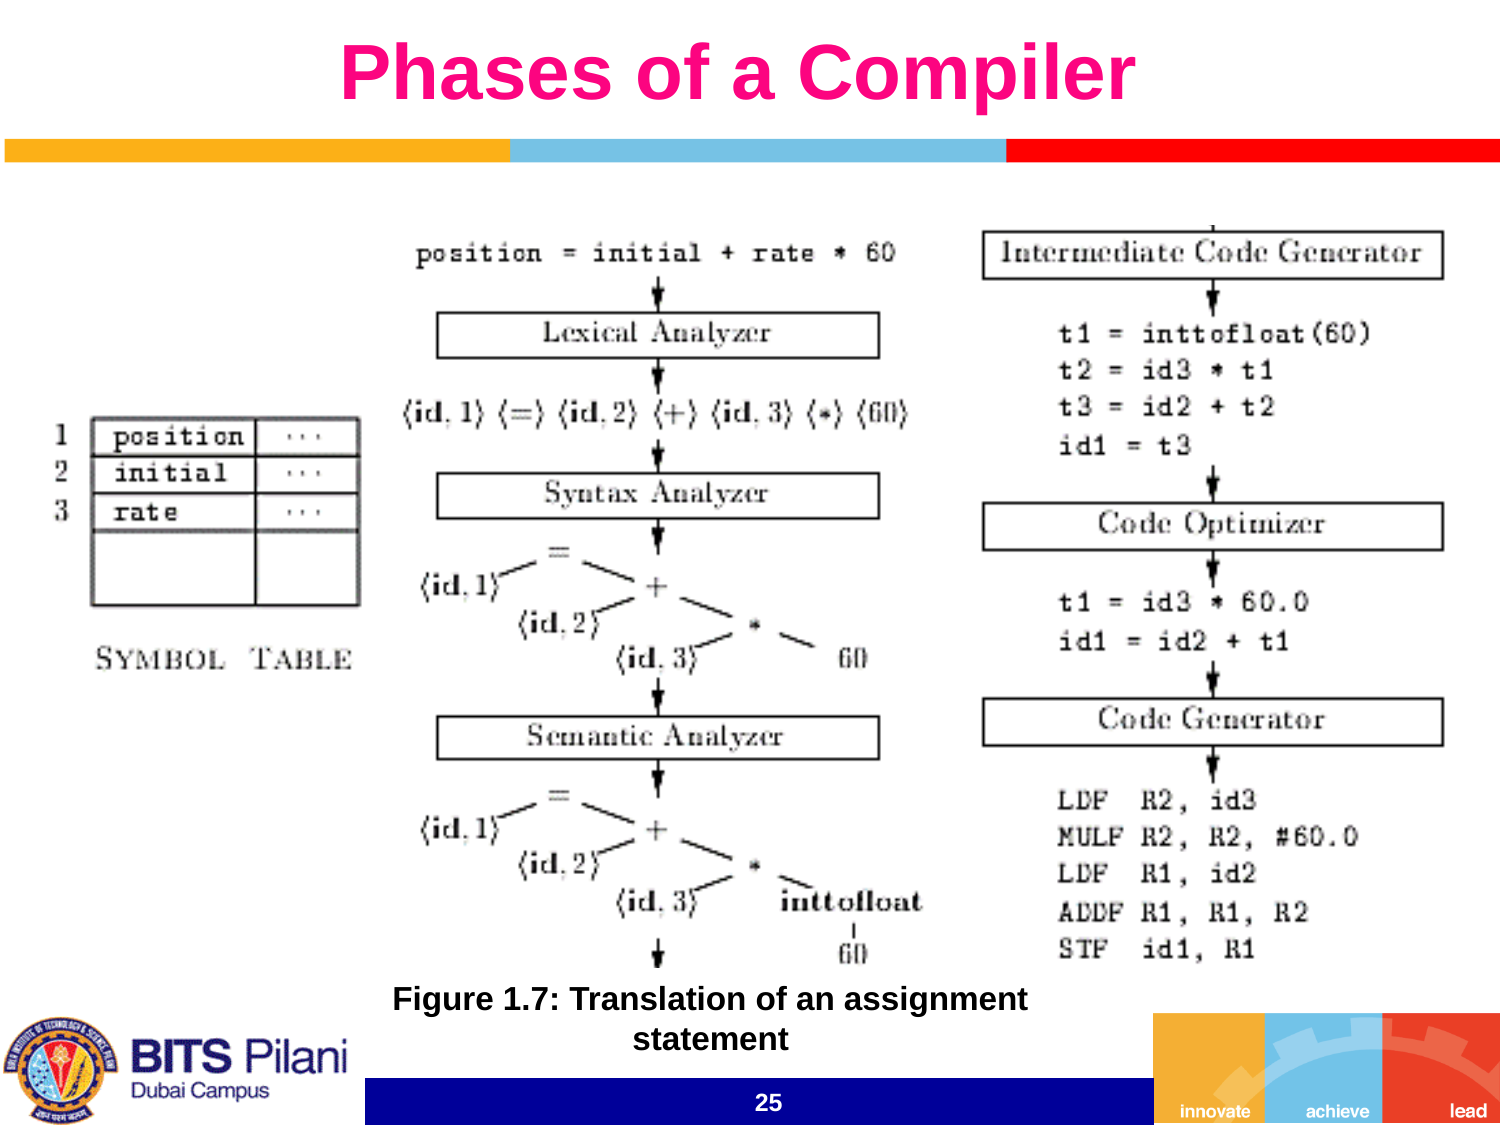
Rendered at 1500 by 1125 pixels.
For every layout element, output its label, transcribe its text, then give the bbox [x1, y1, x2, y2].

picture [1153, 1013, 1500, 1123]
title Phases of a Compiler [20, 24, 1458, 125]
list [0, 374, 381, 694]
slide_number 25 [600, 1071, 938, 1125]
picture [381, 222, 1464, 970]
picture [3, 1016, 366, 1125]
text_box Figure 1.7: Translation of an assignment statement [375, 969, 1047, 1065]
